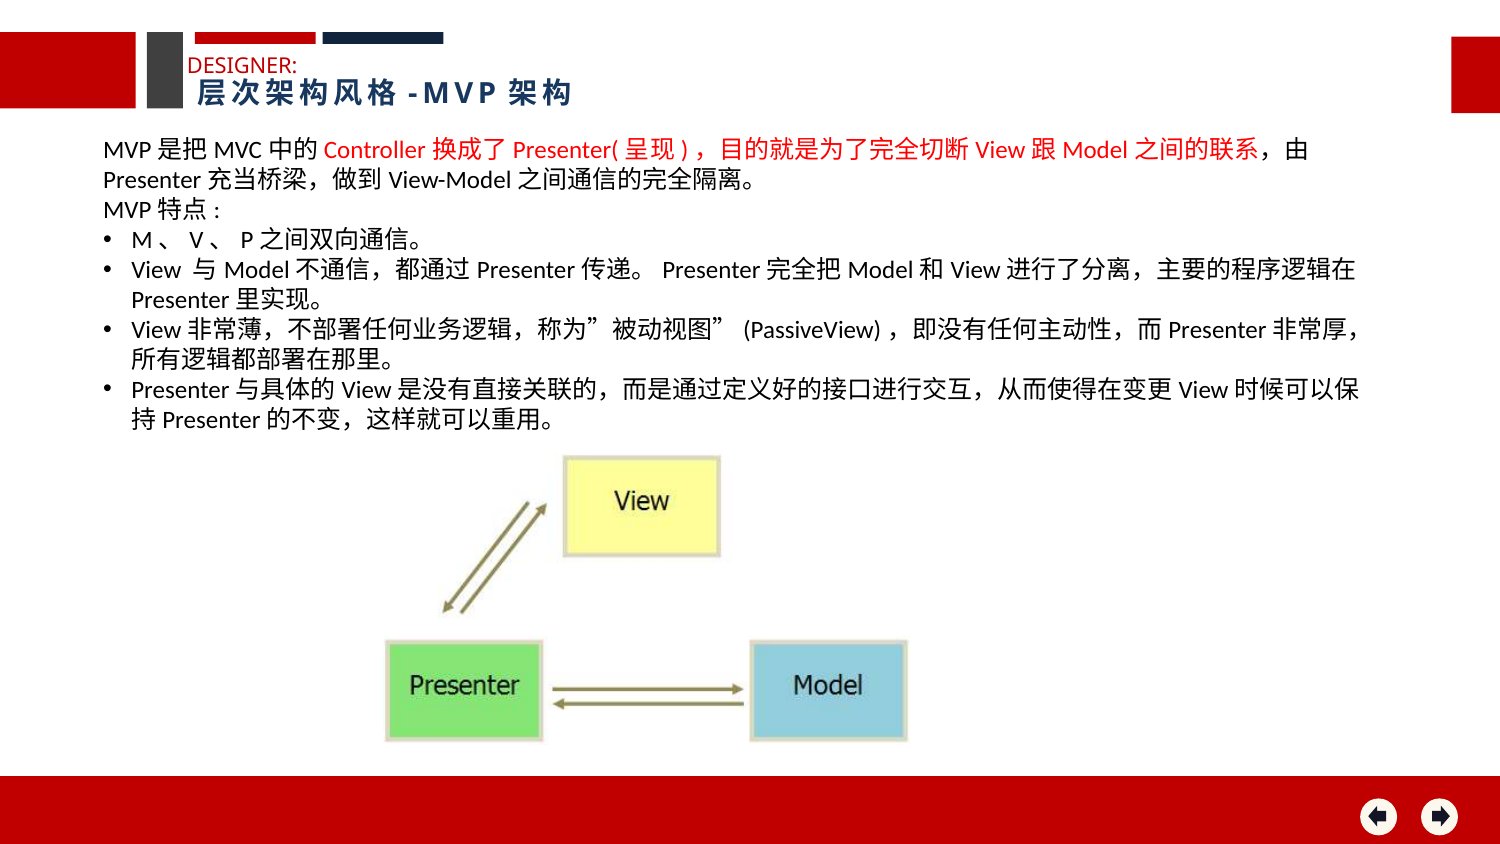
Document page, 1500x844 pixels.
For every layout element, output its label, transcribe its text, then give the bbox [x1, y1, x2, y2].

text_box 层次架构风格-MVP架构 [182, 67, 933, 118]
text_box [194, 31, 444, 45]
picture [383, 452, 910, 745]
text_box DESIGNER: [172, 43, 313, 85]
text_box MVP是把MVC中的Controller换成了Presenter(呈现)，目的就是为了完全切断View跟Model之间的联系，由Presenter充当桥梁，做到View-Model之间通信的完全隔离。 MVP特点: M、V、P之间双向通信。 View 与Model不通信，都通过Presenter传递。Presenter完全把Model和View进行了分离，主要的程序逻辑在Presenter里实现。 View非常薄，不部署任何业务逻辑，称为”被动视图”(PassiveView)，即没有任何主动性，而Presenter非常厚，所有逻辑都部署在那里。 Presenter与具体的View是没有直接关联的，而是通过定义好的接口进行交互，从而使得在变更View时候可以保持Presenter的不变，这样就可以重用。 [88, 126, 1376, 441]
